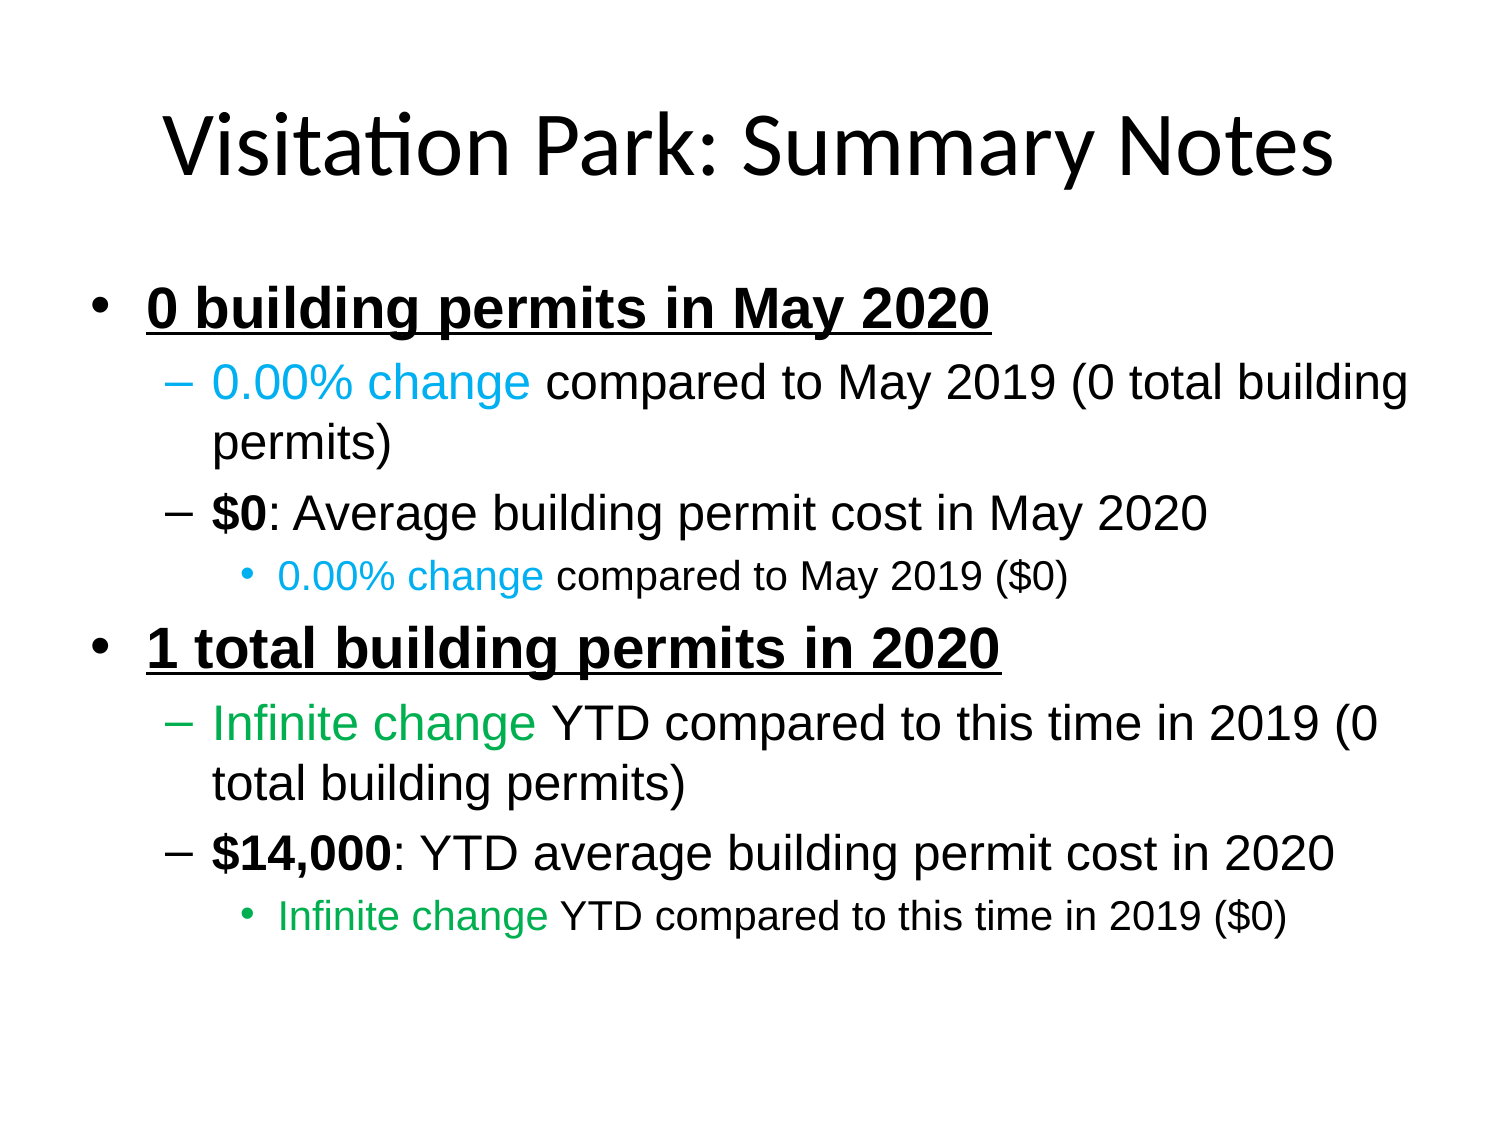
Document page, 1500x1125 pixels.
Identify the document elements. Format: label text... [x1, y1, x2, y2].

list 0 building permits in May 2020 0.00% change compared to May 2019 (0 total building permits) $0: Average building permit cost in May 2020 0.00% change compared to May 2019 ($0) 1 total building permits in 2020 Infinite change YTD compared to this time in 2019 (0 total building permits) $14,000: YTD average building permit cost in 2020 Infinite change YTD compared to this time in 2019 ($0) [75, 262, 1425, 1005]
title Visitation Park: Summary Notes [75, 45, 1425, 233]
